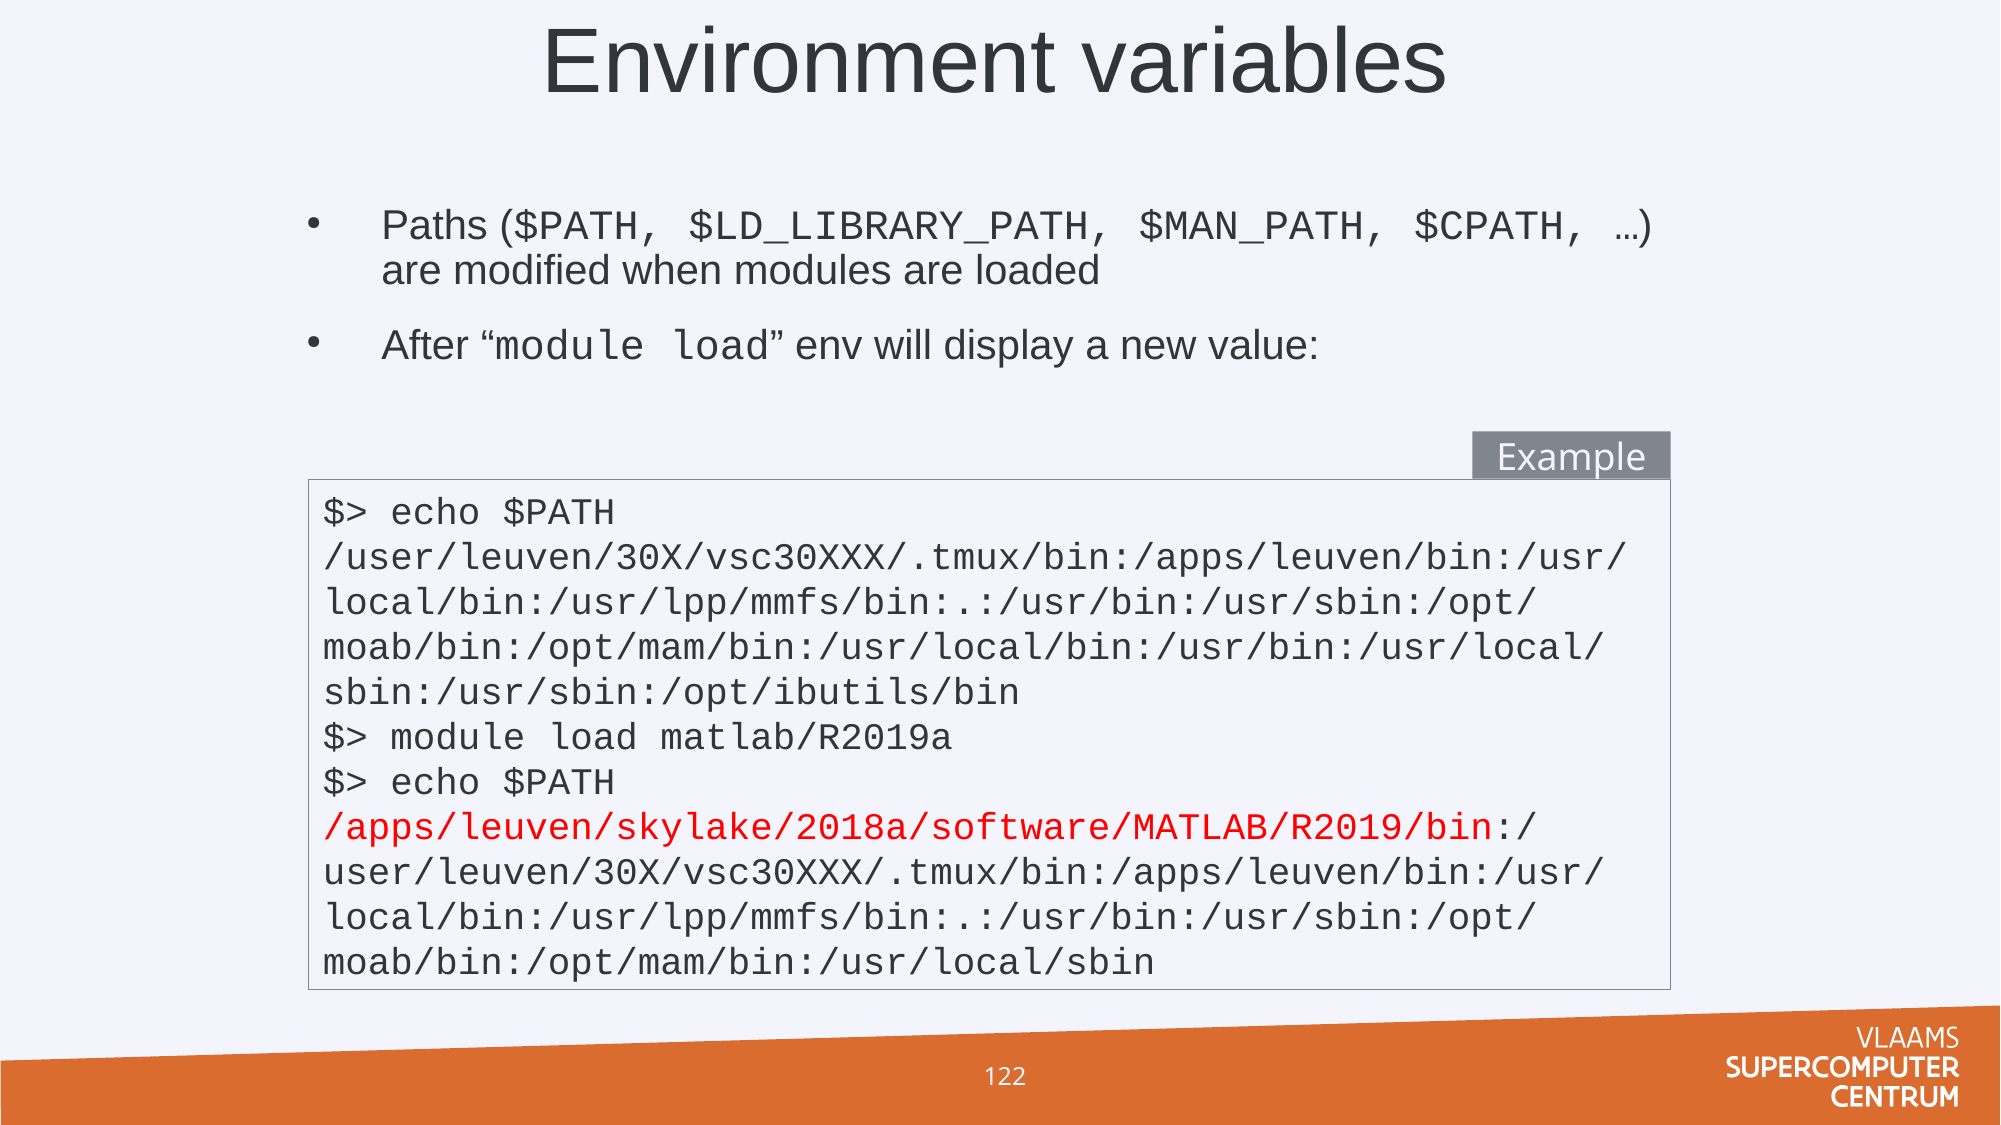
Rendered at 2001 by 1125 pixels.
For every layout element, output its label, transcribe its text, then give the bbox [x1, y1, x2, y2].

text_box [308, 431, 1671, 995]
picture [1725, 1021, 1960, 1117]
title Environment variables [251, 0, 1741, 157]
list Paths ($PATH, $LD_LIBRARY_PATH, $MAN_PATH, $CPATH, …) are modified when modules are loaded After “module load” env will display a new value: [291, 196, 1701, 849]
slide_number 122 [958, 1047, 1042, 1108]
